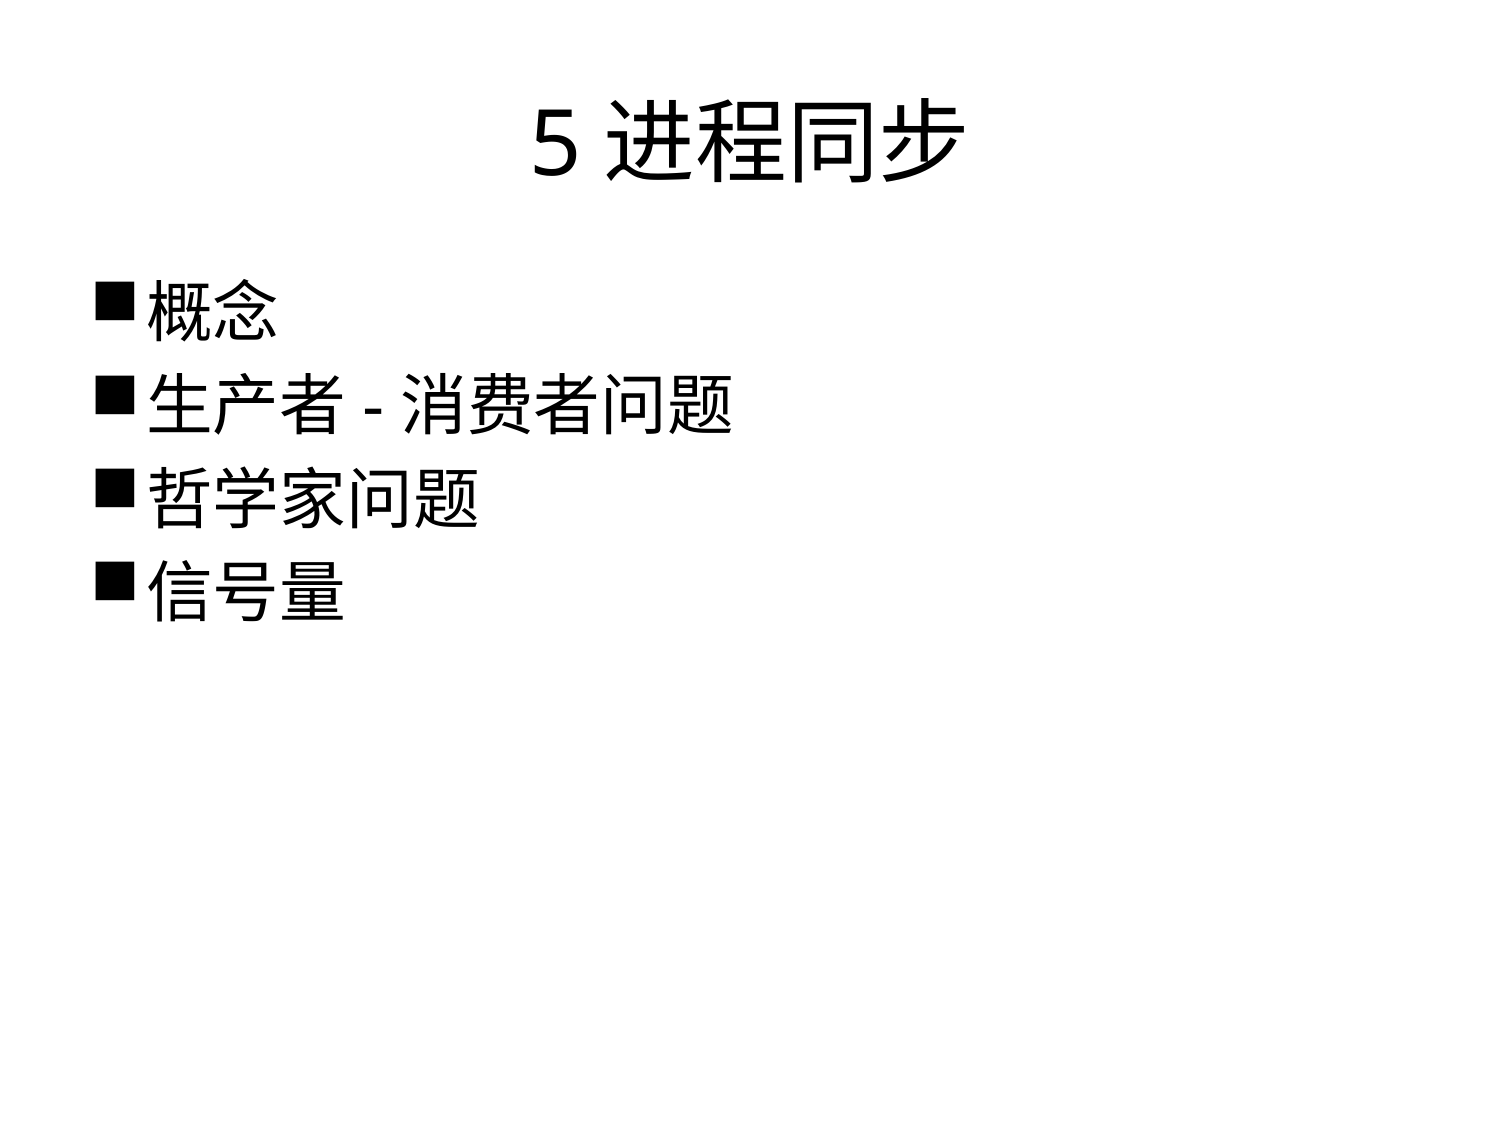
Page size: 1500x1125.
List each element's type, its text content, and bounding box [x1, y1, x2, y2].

title 5进程同步 [74, 44, 1426, 233]
list 概念 生产者-消费者问题 哲学家问题 信号量 [74, 262, 1426, 1006]
